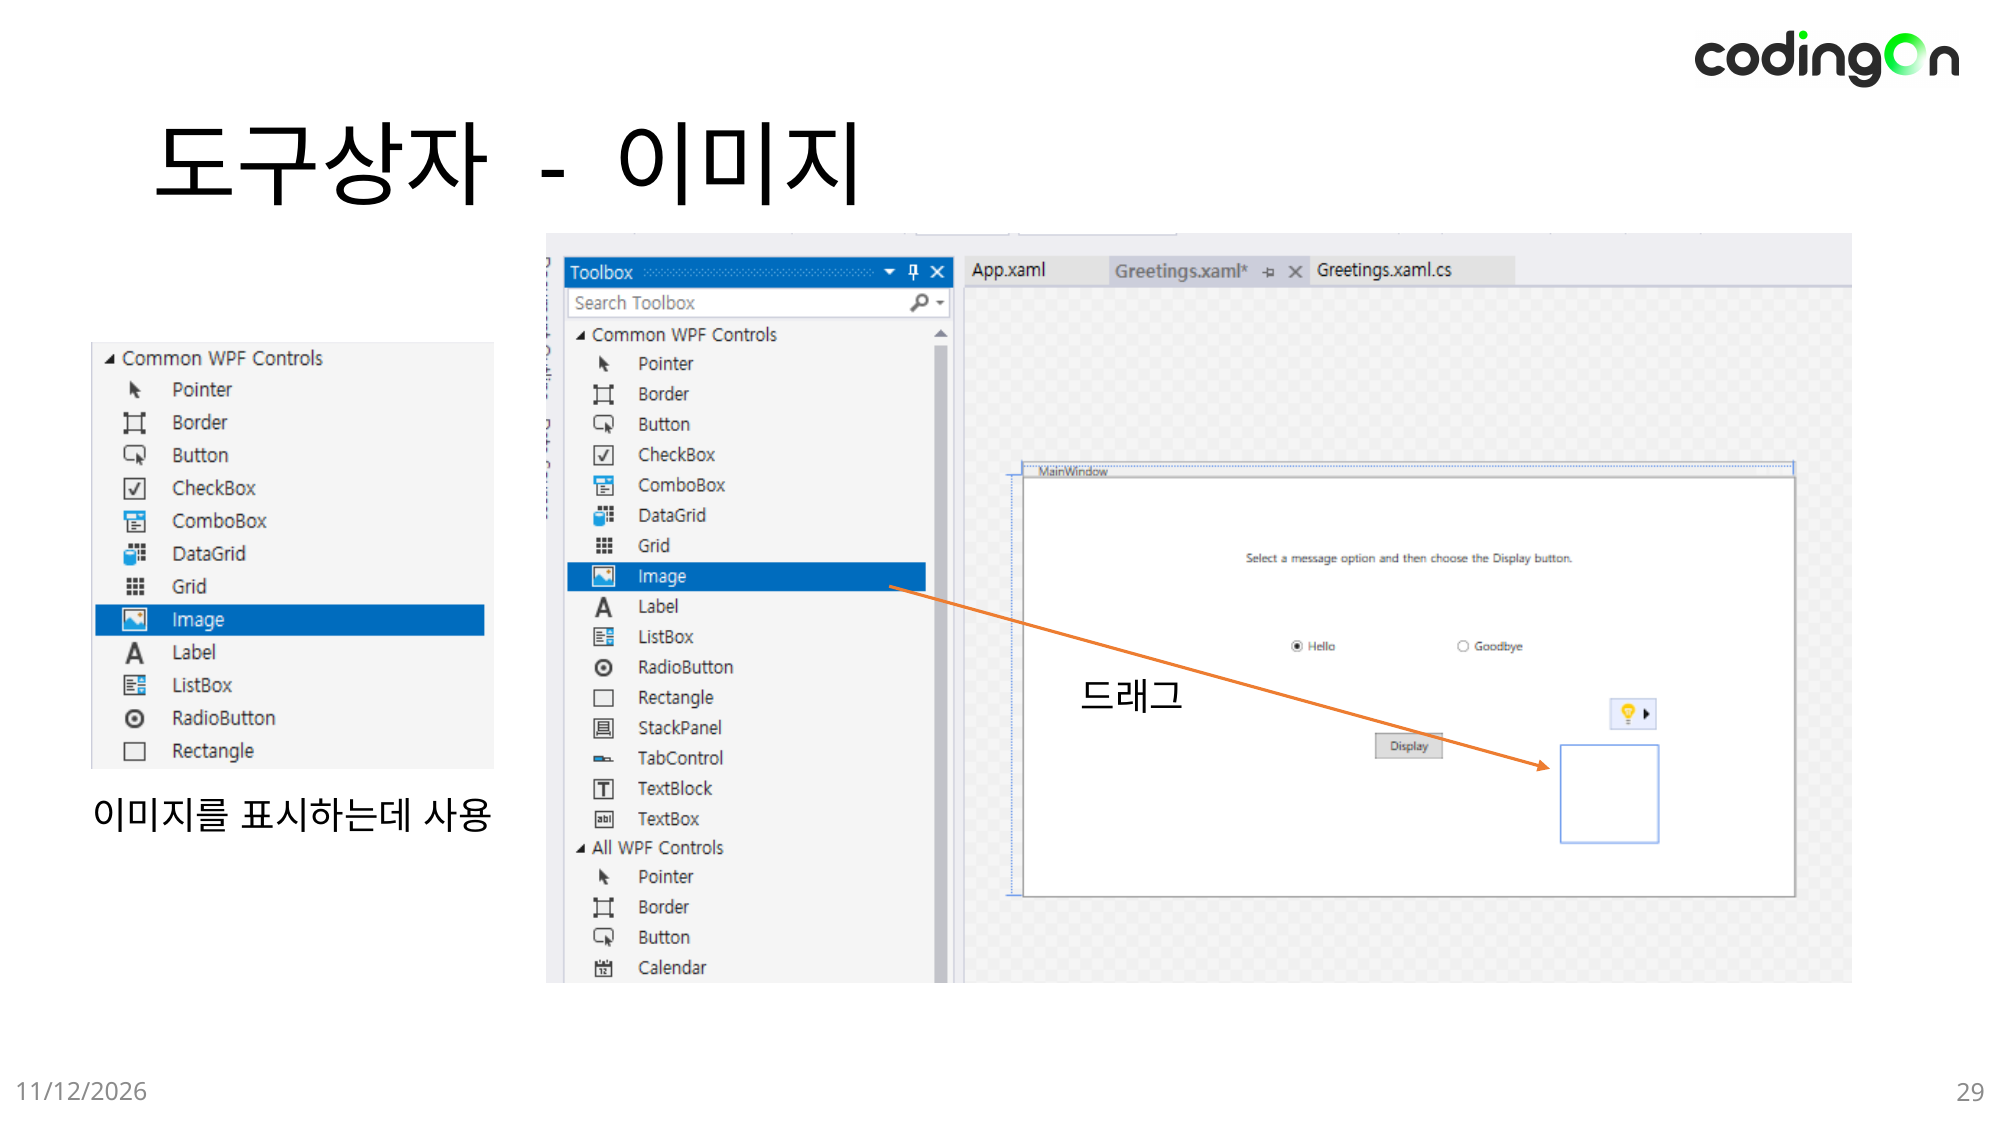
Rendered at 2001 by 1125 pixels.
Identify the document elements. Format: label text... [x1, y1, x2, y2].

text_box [889, 586, 1550, 769]
slide_number 01-12(Sun) [0, 1062, 450, 1123]
text_box 이미지를 표시하는데 사용 [77, 784, 508, 844]
picture [1695, 30, 1959, 88]
title 도구상자 - 이미지 [137, 59, 1863, 278]
picture [545, 233, 1852, 983]
picture [91, 342, 494, 769]
slide_number 29 [1550, 1063, 2000, 1124]
